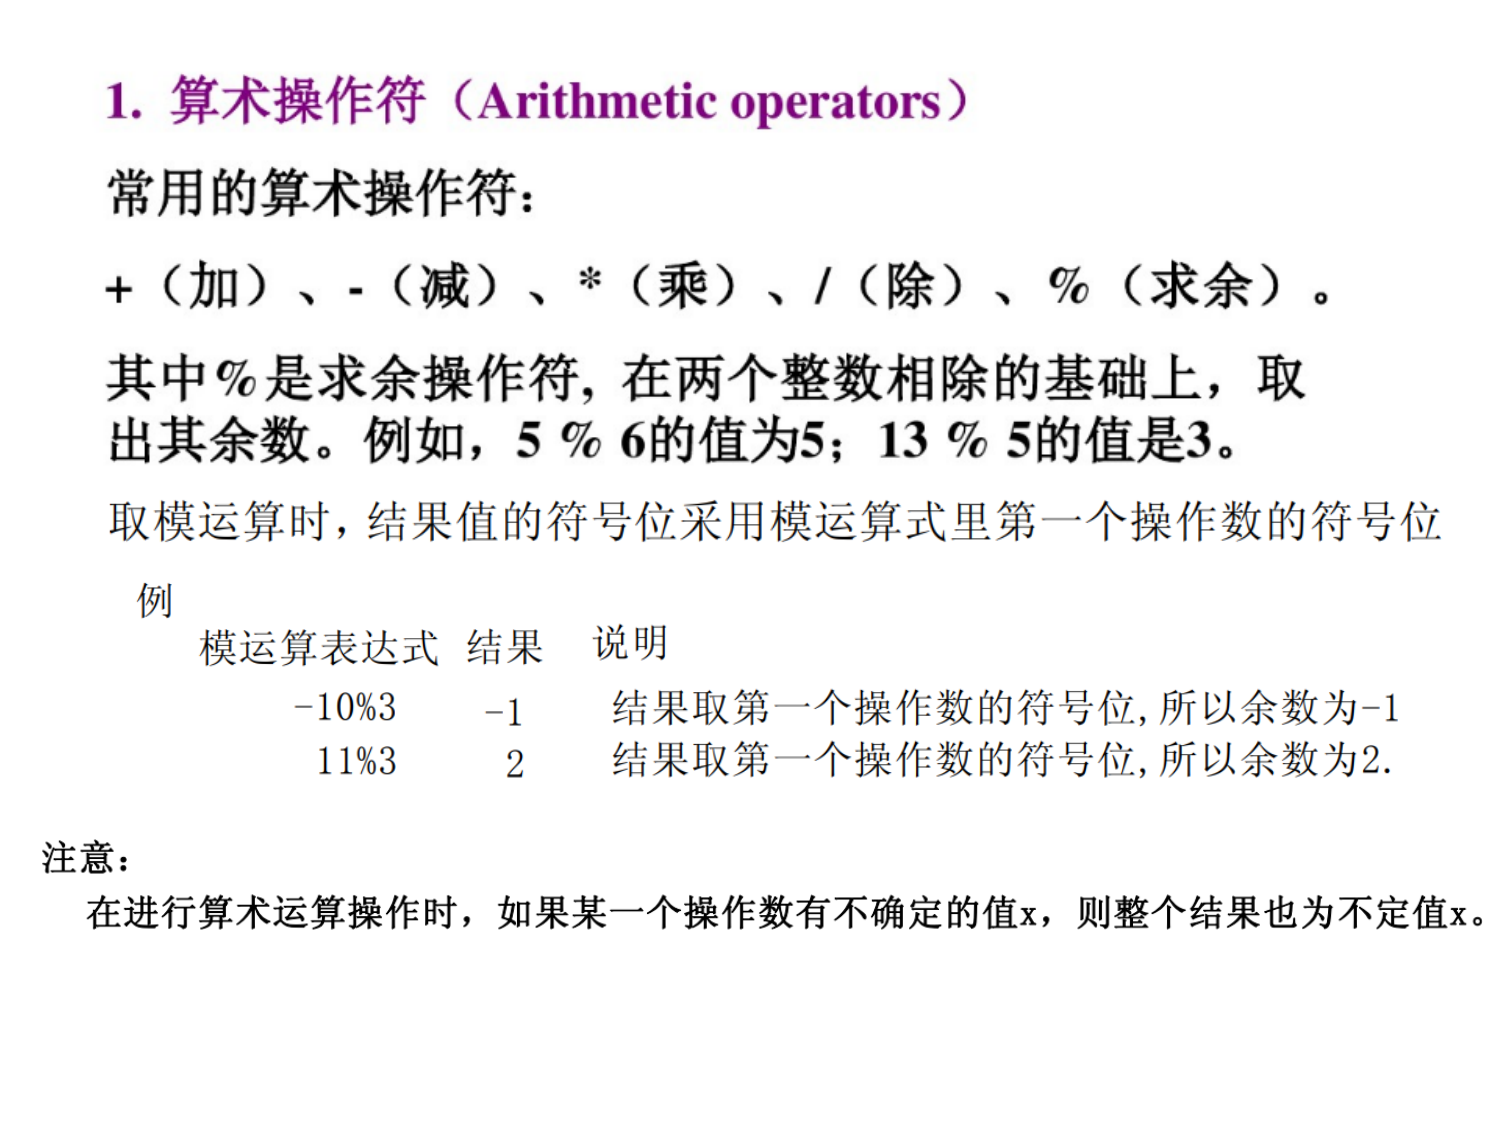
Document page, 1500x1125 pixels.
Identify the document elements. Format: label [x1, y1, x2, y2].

picture [30, 830, 1489, 938]
picture [70, 70, 1446, 790]
